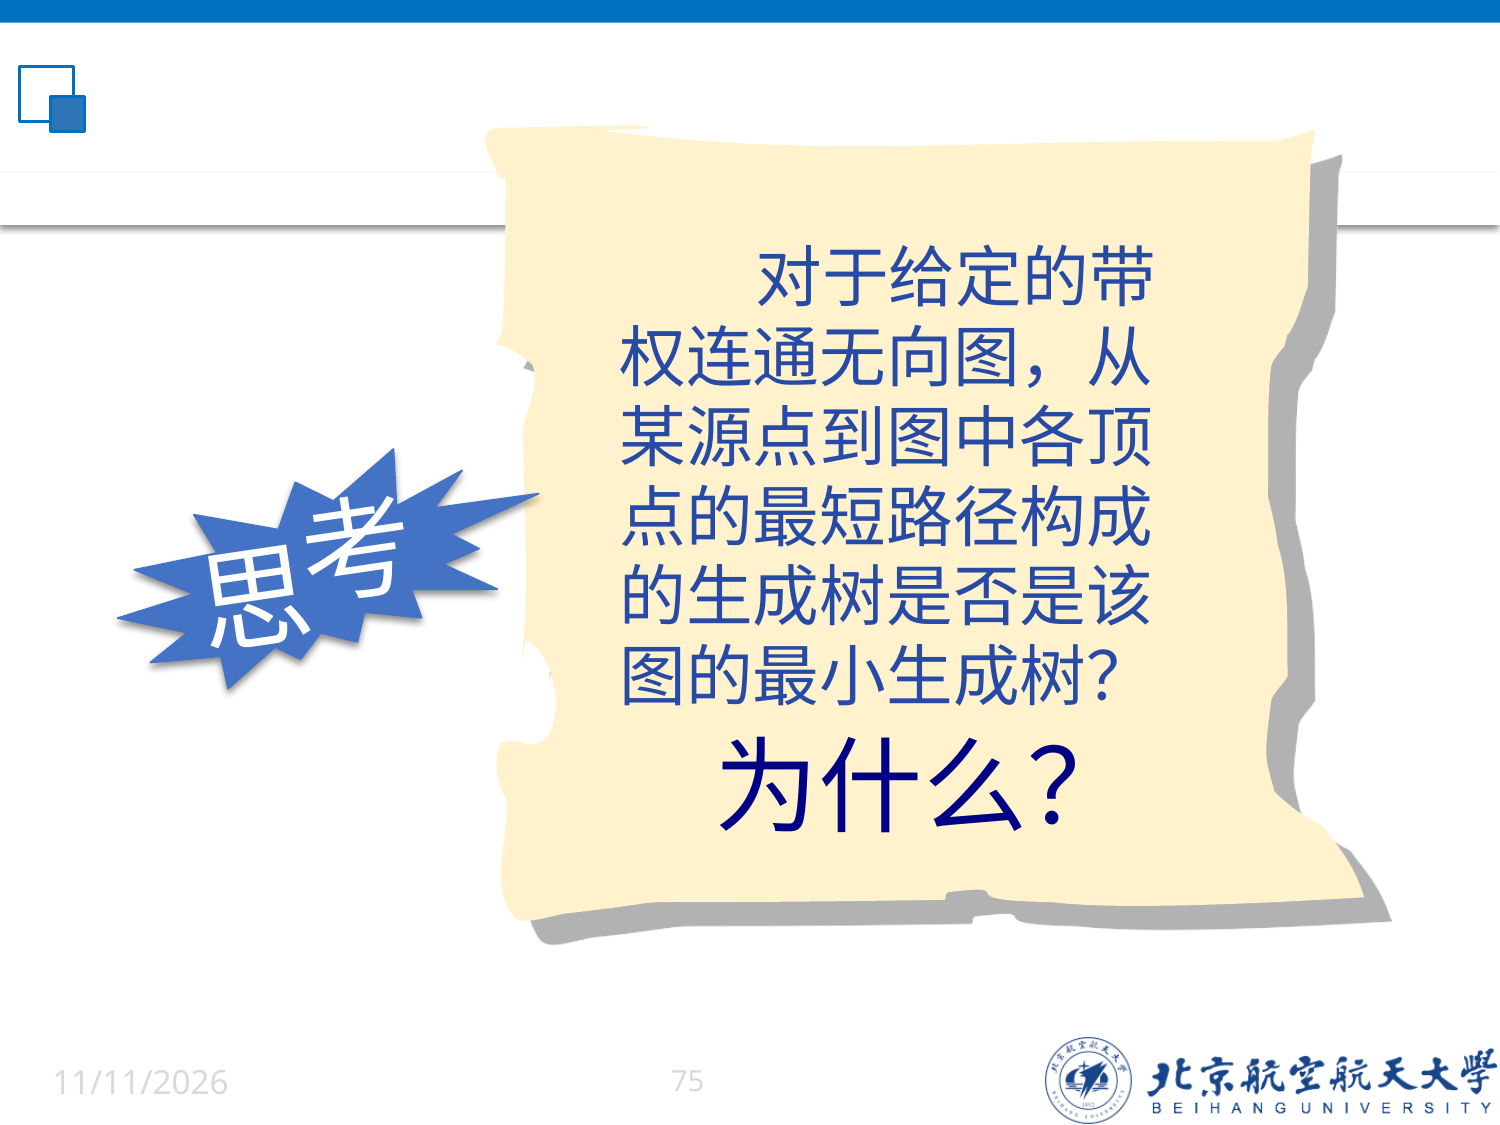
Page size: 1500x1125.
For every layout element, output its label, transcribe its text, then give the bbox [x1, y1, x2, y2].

picture [1045, 1037, 1498, 1125]
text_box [111, 459, 608, 673]
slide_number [37, 1053, 314, 1114]
slide_number 75 [656, 1054, 751, 1112]
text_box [478, 125, 1365, 929]
